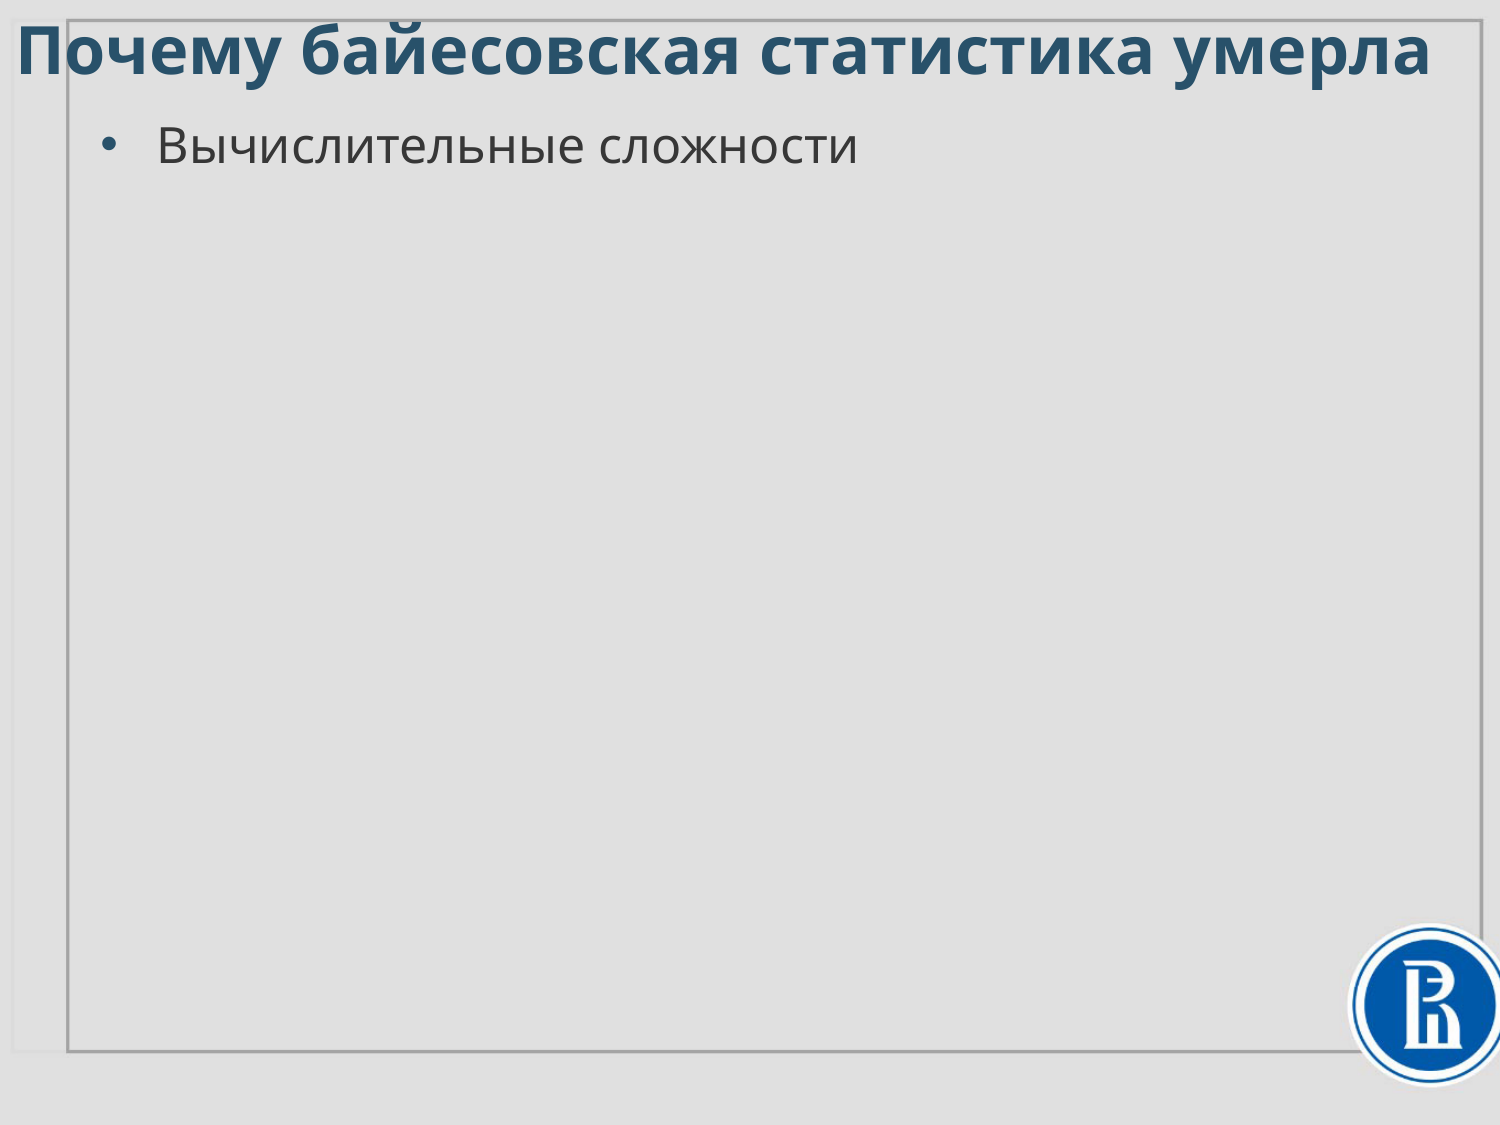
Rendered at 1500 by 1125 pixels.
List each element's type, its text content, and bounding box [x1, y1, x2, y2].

text_box Почему байесовская статистика умерла [0, 0, 1500, 96]
text_box Вычислительные сложности [100, 113, 1400, 981]
picture [0, 96, 1500, 1125]
